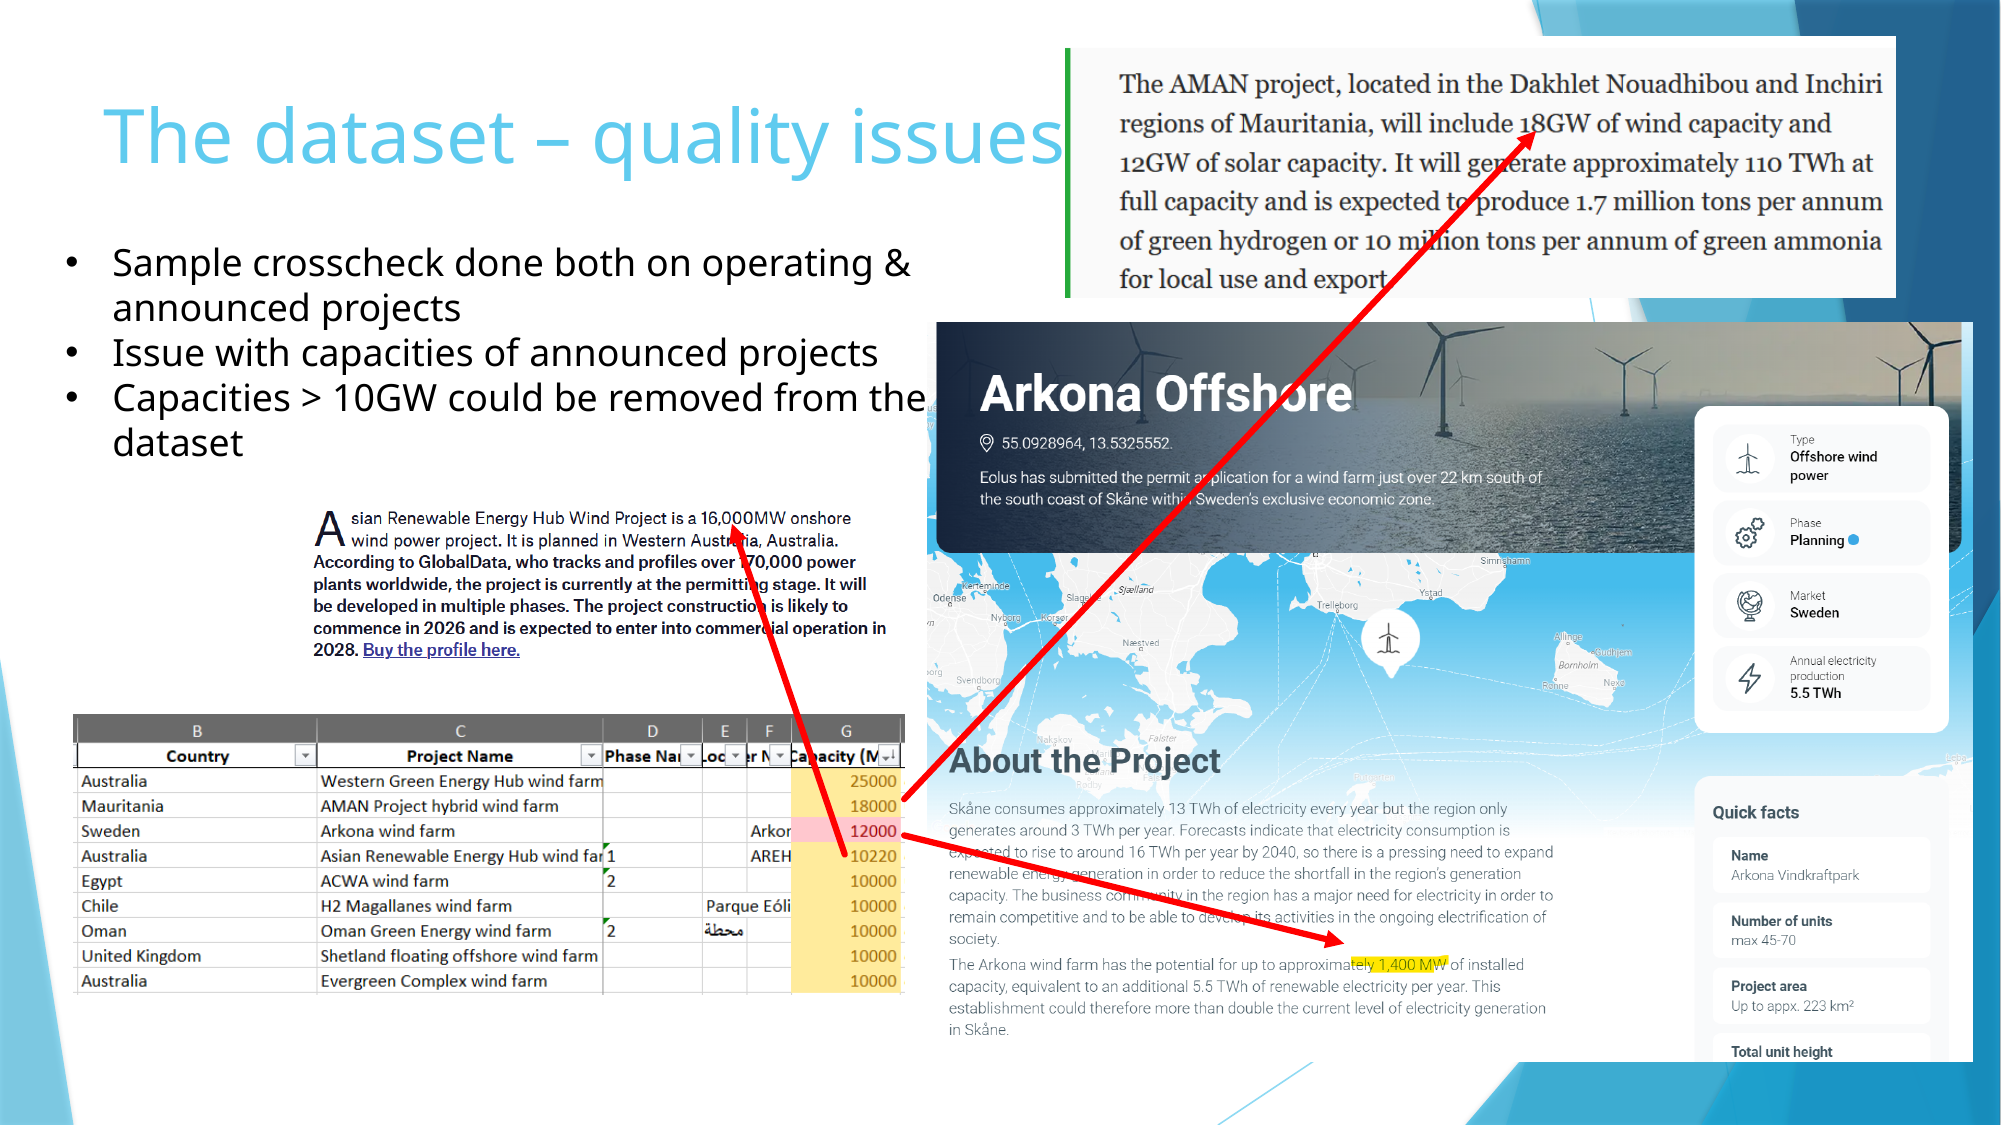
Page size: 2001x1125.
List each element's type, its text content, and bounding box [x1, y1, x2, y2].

title The dataset – quality issues [88, 80, 1060, 231]
picture [300, 497, 905, 669]
text_box Sample crosscheck done both on operating & announced projects Issue with capacities of announced projects Capacities > 10GW could be removed from the dataset [50, 231, 898, 472]
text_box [731, 523, 846, 856]
picture [1064, 36, 1897, 299]
picture [926, 322, 1974, 1062]
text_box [903, 130, 1537, 800]
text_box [903, 834, 1345, 945]
picture [73, 714, 905, 995]
